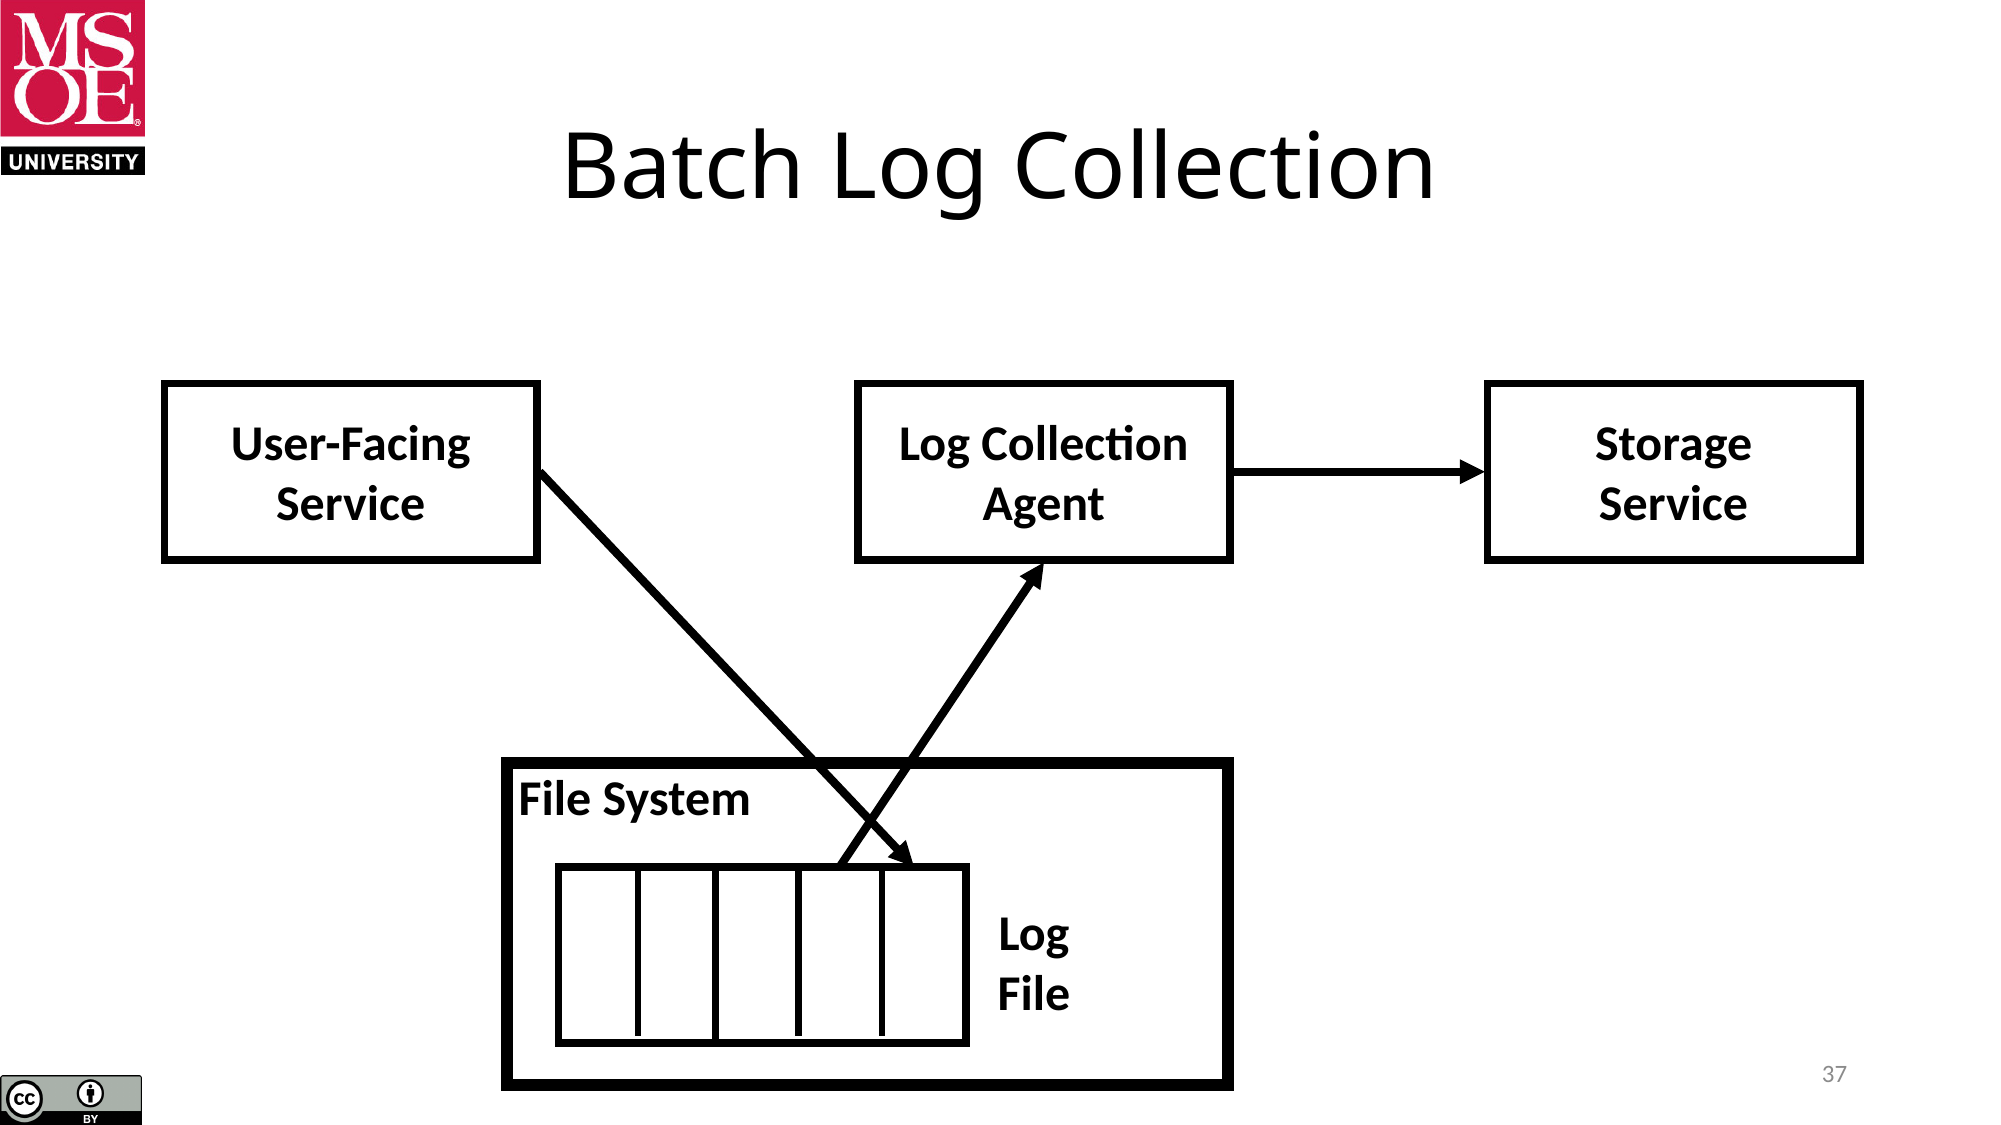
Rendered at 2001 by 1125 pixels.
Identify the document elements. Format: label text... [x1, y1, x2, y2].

text_box [501, 757, 1234, 1091]
slide_number 37 [1412, 1042, 1863, 1103]
text_box Log Collection Agent [884, 403, 1204, 539]
title Batch Log Collection [137, 59, 1863, 278]
text_box [555, 867, 970, 1047]
picture [0, 0, 145, 175]
text_box [1484, 380, 1864, 564]
text_box File System [503, 757, 539, 833]
text_box Log File [982, 893, 1086, 1029]
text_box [839, 562, 1044, 867]
text_box Storage Service [1580, 403, 1768, 539]
picture [0, 1075, 142, 1125]
text_box [161, 380, 541, 564]
text_box User-Facing Service [215, 403, 486, 539]
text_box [539, 471, 914, 867]
text_box [854, 380, 1234, 564]
